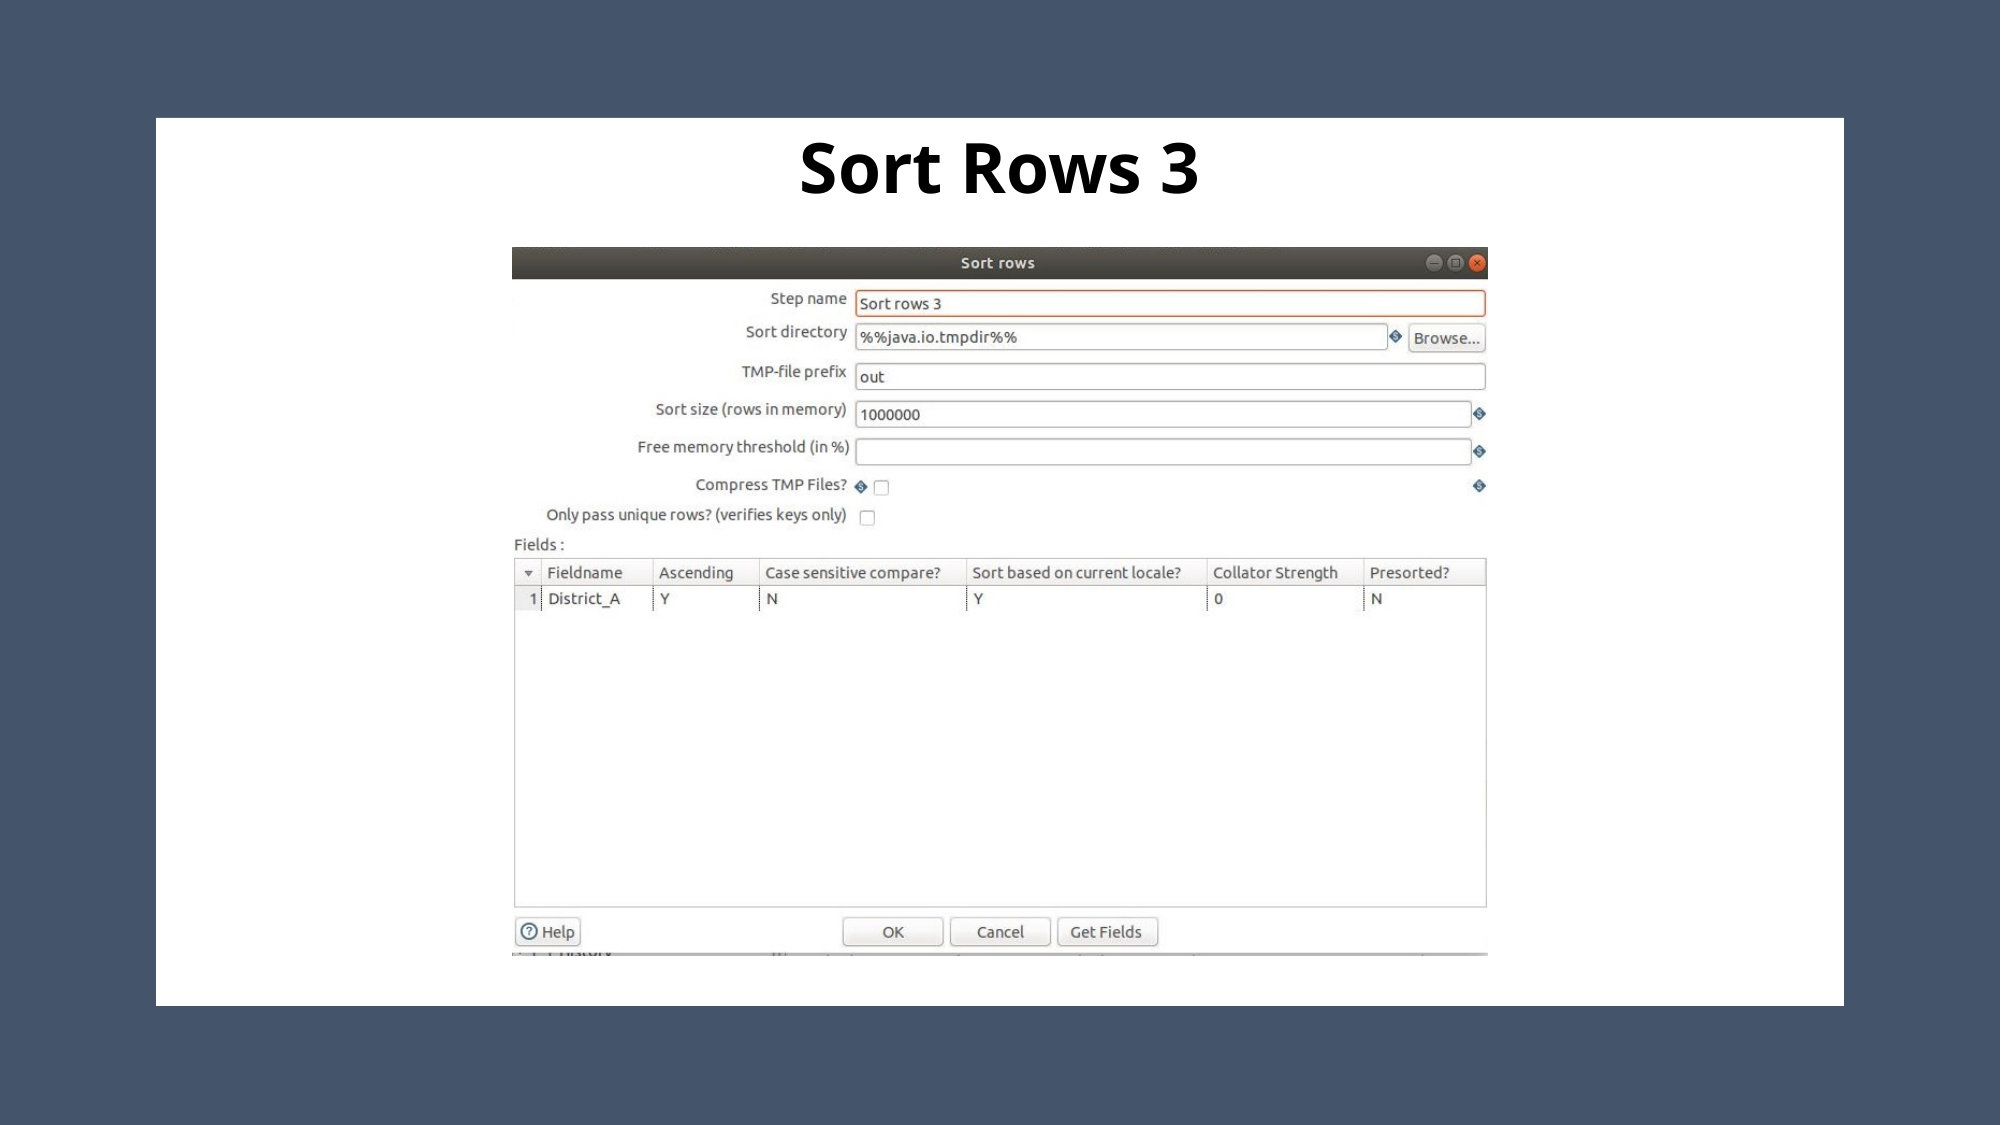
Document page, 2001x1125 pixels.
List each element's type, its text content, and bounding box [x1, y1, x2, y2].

picture [511, 247, 1488, 956]
title Sort Rows 3 [156, 113, 1844, 233]
